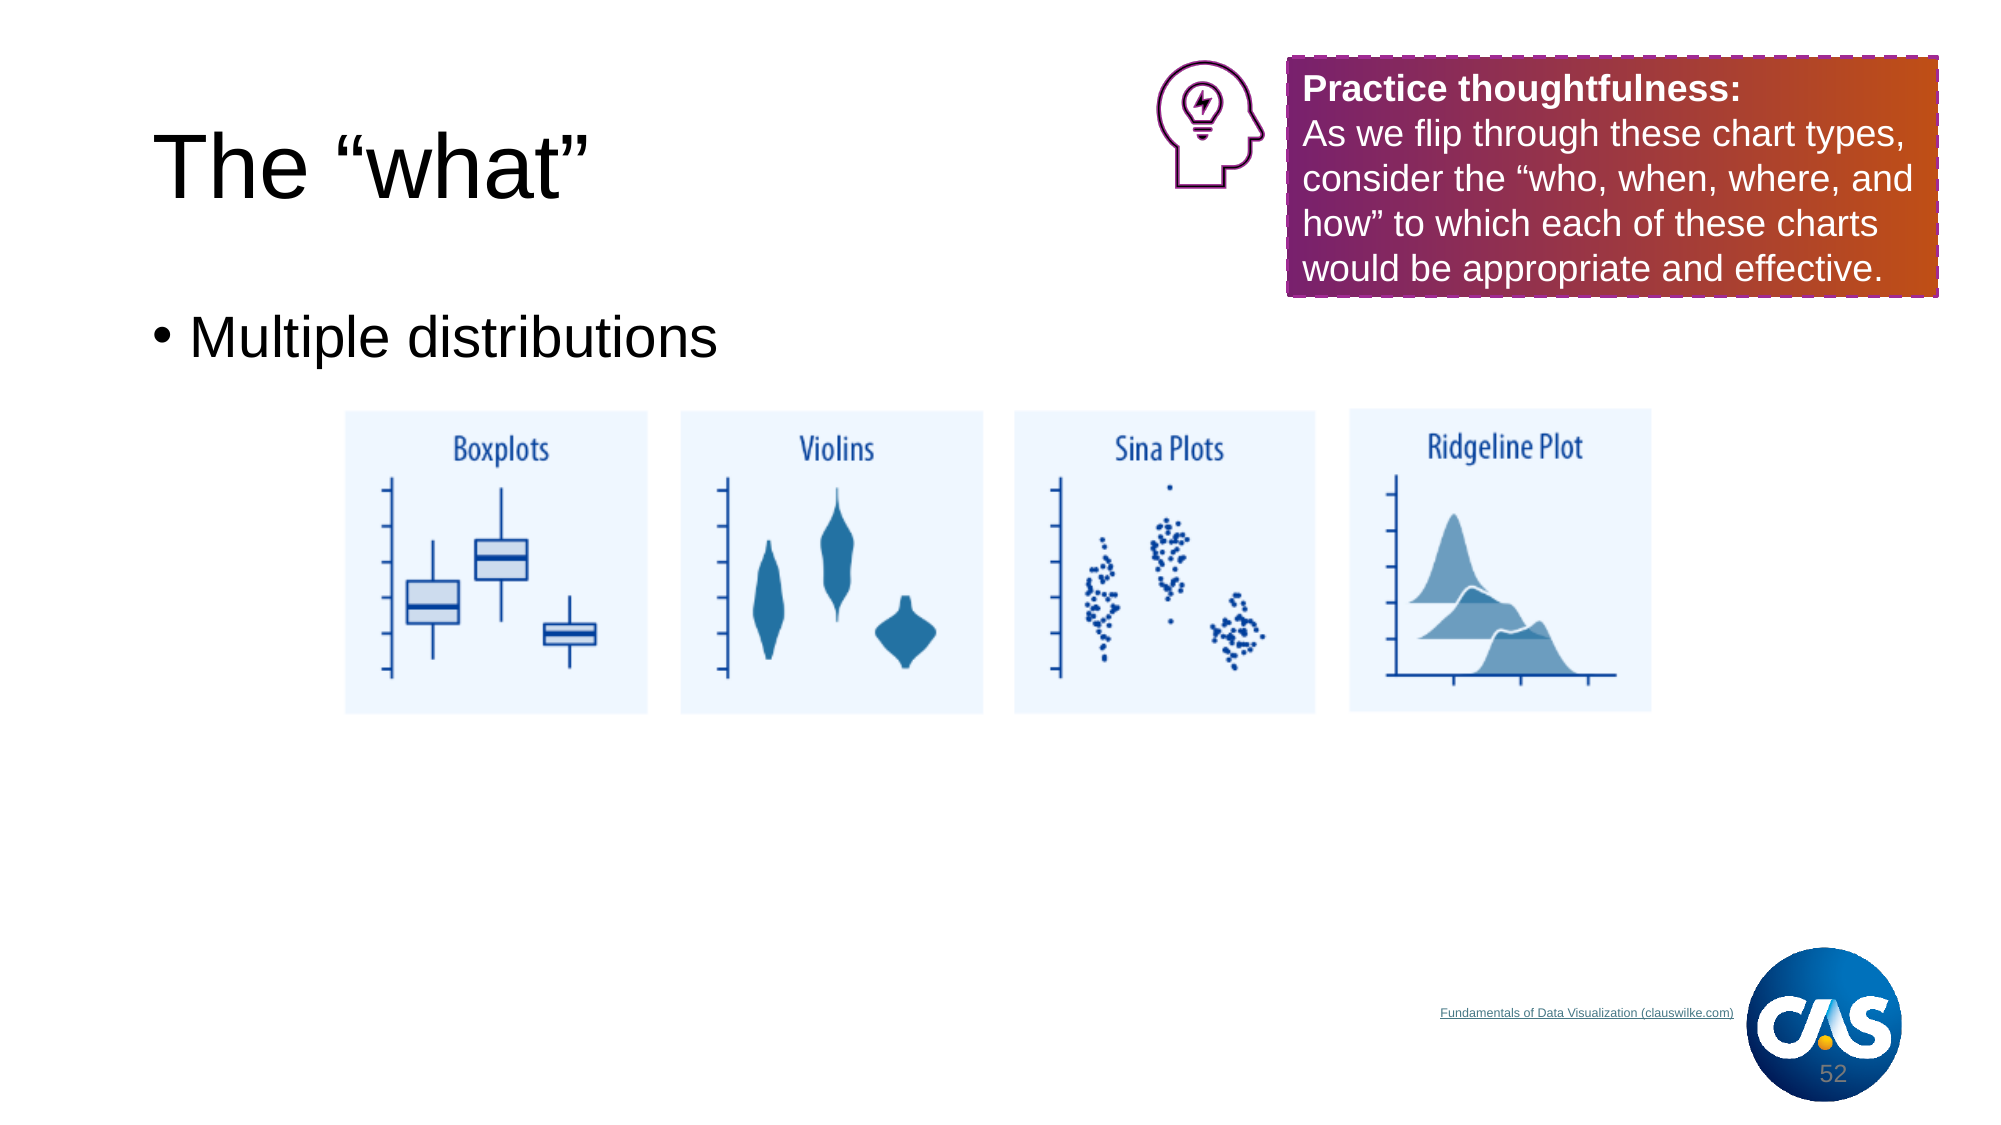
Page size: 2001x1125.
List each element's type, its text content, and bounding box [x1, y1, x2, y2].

slide_number 52 [1412, 1042, 1863, 1103]
title The “what” [137, 59, 1134, 278]
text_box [1134, 52, 1938, 300]
text_box Fundamentals of Data Visualization (clauswilke.com) [1425, 997, 1774, 1028]
list Multiple distributions [137, 299, 1863, 1014]
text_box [338, 404, 1662, 721]
picture [1742, 943, 1906, 1106]
